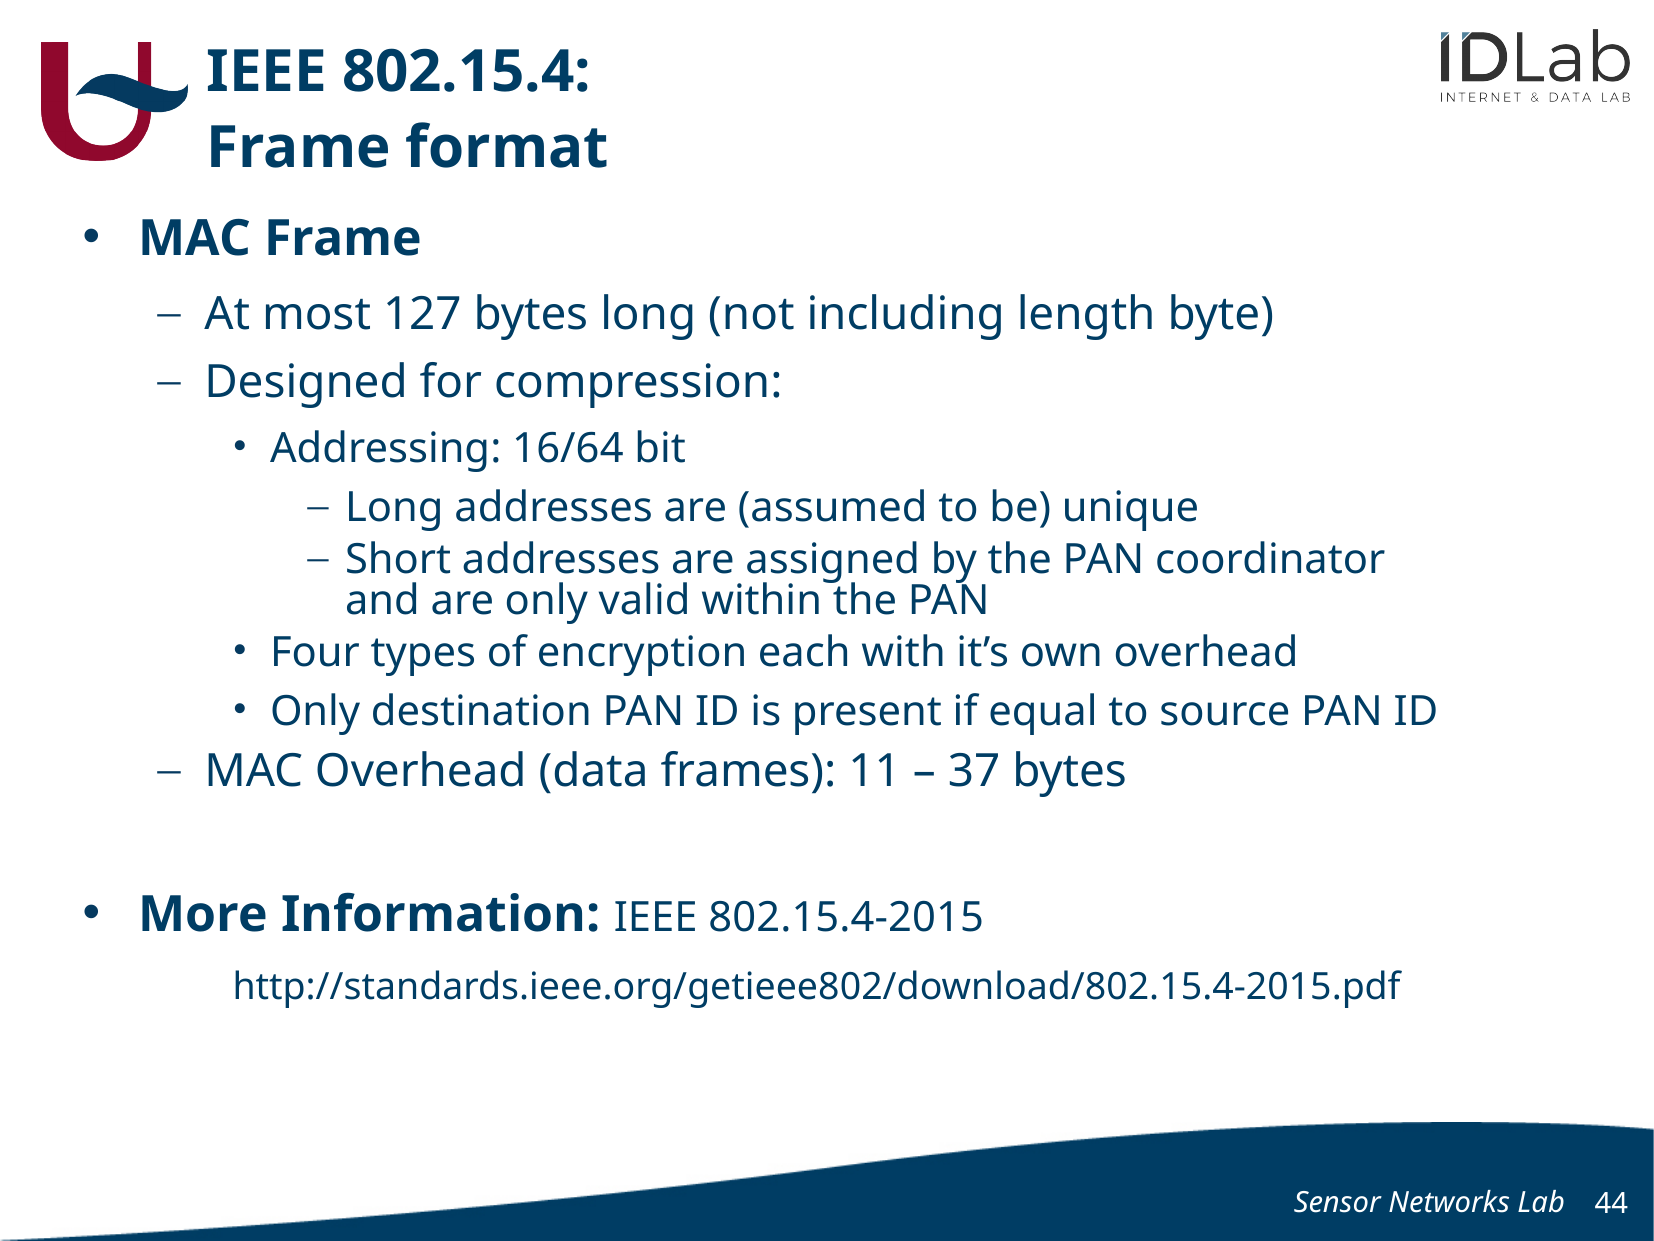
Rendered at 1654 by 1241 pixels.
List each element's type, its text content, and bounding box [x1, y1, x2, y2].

footer Sensor Networks Lab [708, 1180, 1566, 1241]
list MAC Frame At most 127 bytes long (not including length byte) Designed for compression: Addressing: 16/64 bit Long addresses are (assumed to be) unique Short addresses are assigned by the PAN coordinator and are only valid within the PAN Four types of encryption each with it’s own overhead Only destination PAN ID is present if equal to source PAN ID MAC Overhead (data frames): 11 – 37 bytes More Information: IEEE 802.15.4-2015 http://standards.ieee.org/getieee802/download/802.15.4-2015.pdf [82, 206, 1565, 1025]
slide_number 44 [1594, 1180, 1654, 1241]
picture [0, 1122, 1654, 1241]
picture [41, 42, 188, 161]
title IEEE 802.15.4: Frame format [206, 29, 1565, 177]
picture [1565, 29, 1630, 102]
